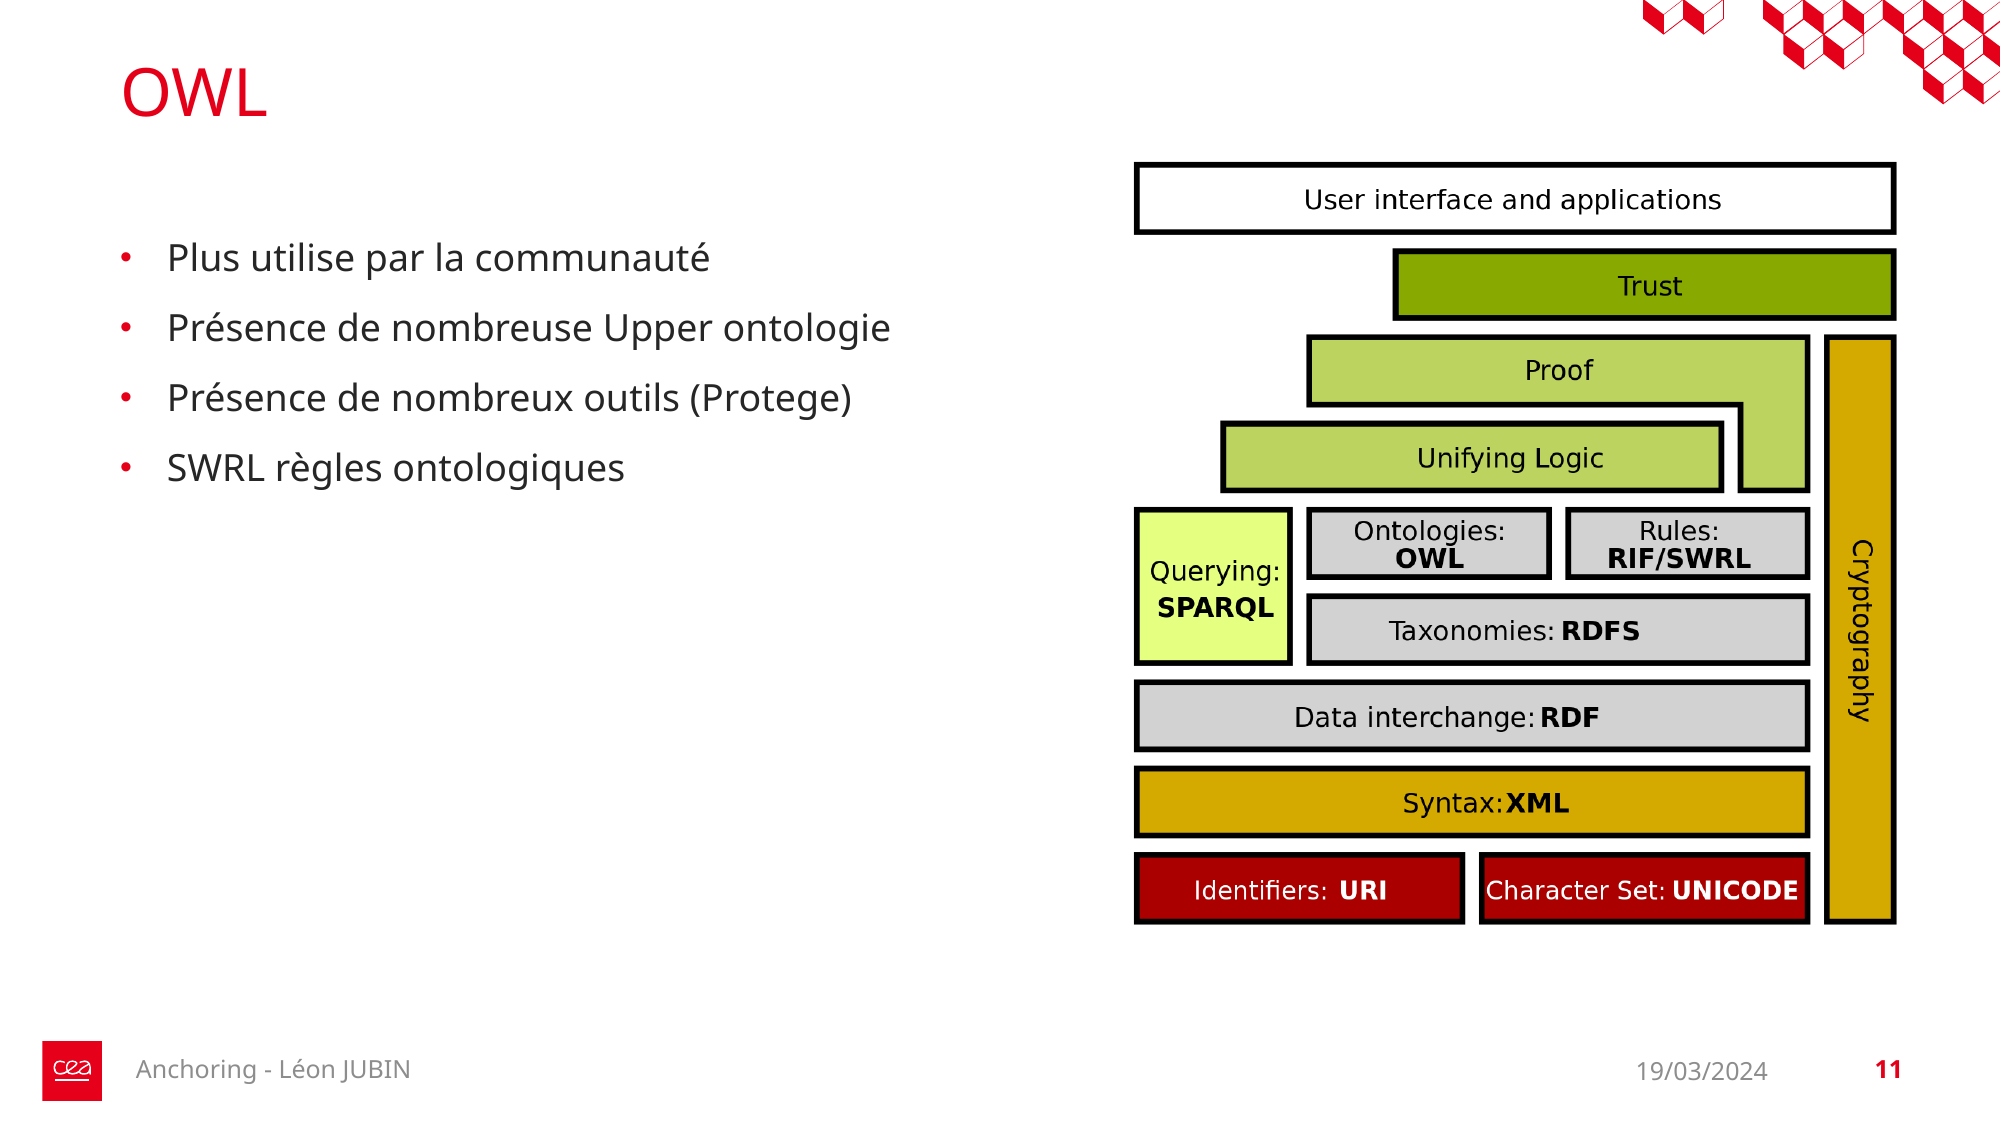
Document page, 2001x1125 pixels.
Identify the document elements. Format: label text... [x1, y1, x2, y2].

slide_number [1579, 1040, 1783, 1101]
slide_number 11 [1804, 1040, 1919, 1101]
title OWL [120, 51, 1880, 195]
picture [1127, 155, 1903, 931]
footer Anchoring - Léon JUBIN [120, 1040, 1571, 1101]
list Plus utilise par la communauté Présence de nombreuse Upper ontologie Présence de nombreux outils (Protege) SWRL règles ontologiques [120, 226, 1880, 970]
